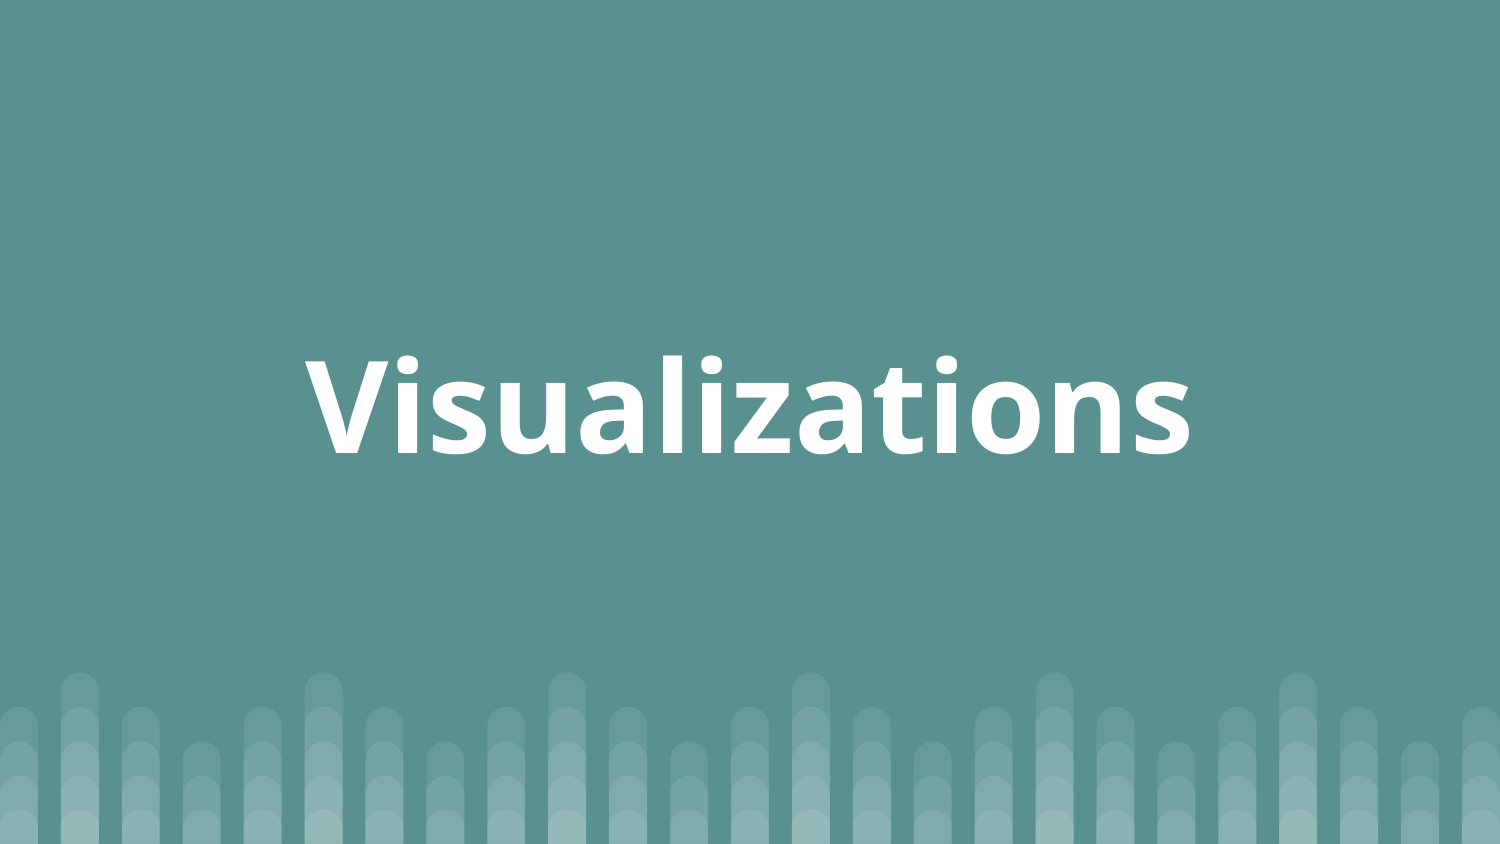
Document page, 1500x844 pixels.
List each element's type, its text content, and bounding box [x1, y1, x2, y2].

title Visualizations [227, 251, 1273, 557]
